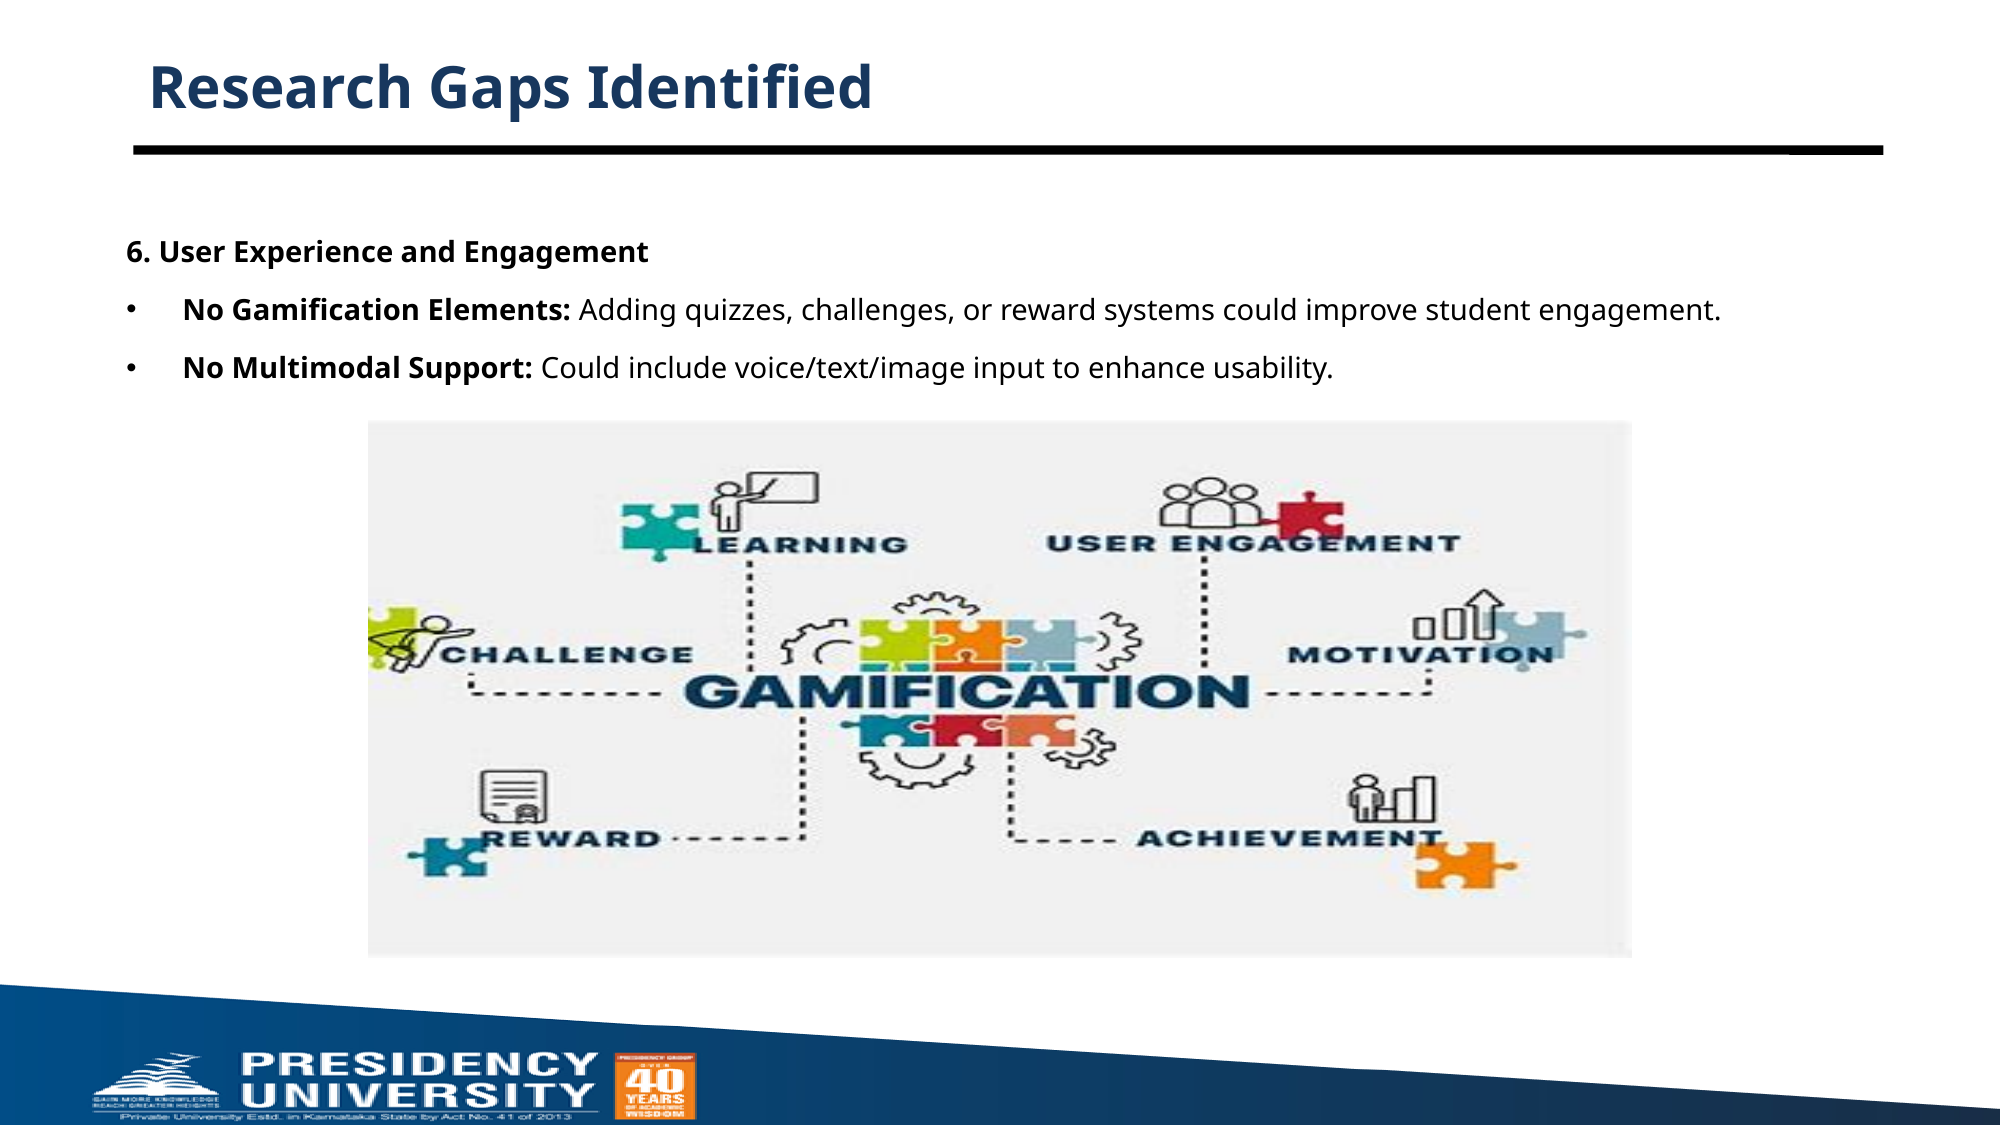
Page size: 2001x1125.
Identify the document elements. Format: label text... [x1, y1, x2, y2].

title Research Gaps Identified [133, 45, 1884, 125]
list 6. User Experience and Engagement No Gamification Elements: Adding quizzes, challenges, or reward systems could improve student engagement. No Multimodal Support: Could include voice/text/image input to enhance usability. [111, 166, 1906, 980]
picture [367, 420, 1633, 959]
picture [0, 982, 2000, 1125]
